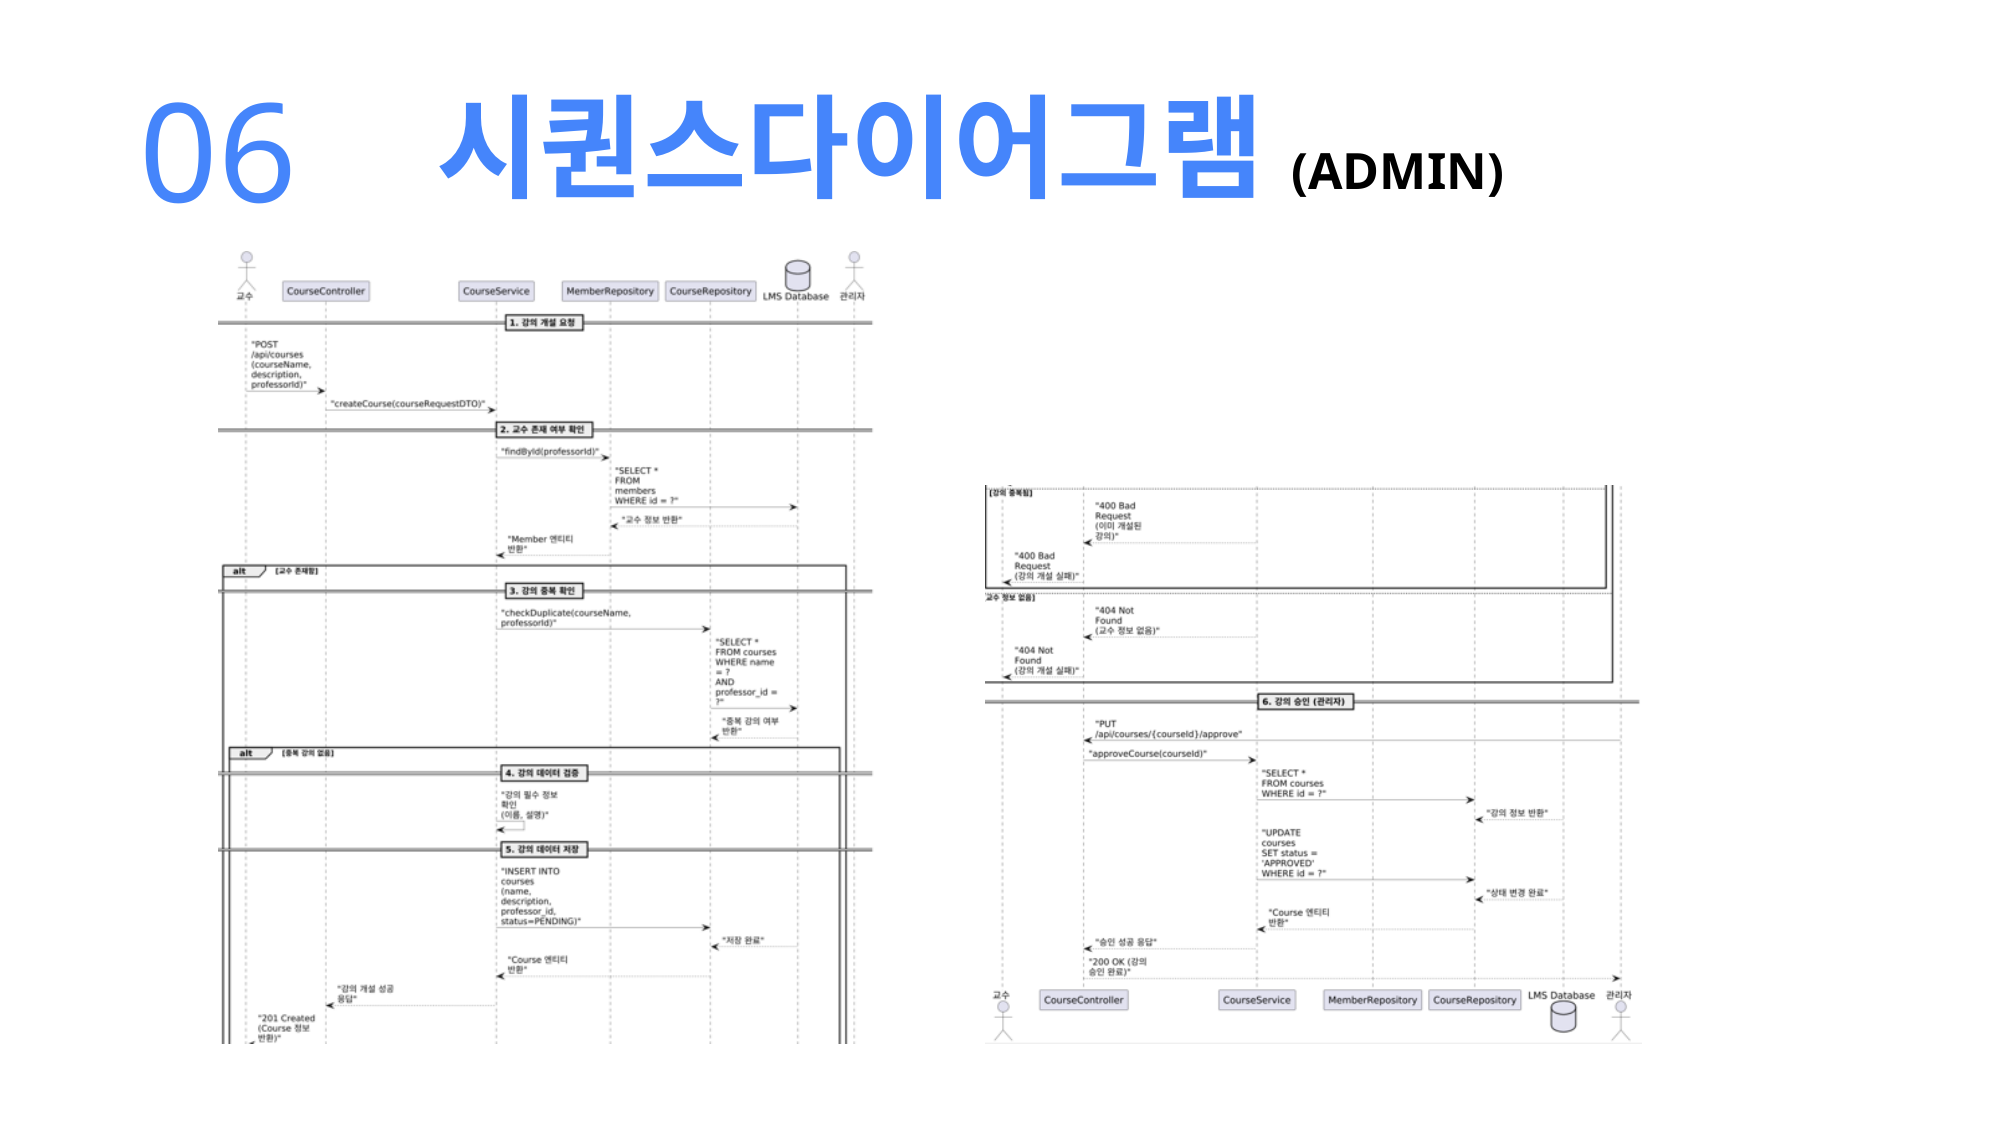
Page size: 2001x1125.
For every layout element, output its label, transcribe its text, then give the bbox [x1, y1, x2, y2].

picture [985, 485, 1642, 1044]
picture [218, 251, 875, 1044]
title 시퀀스다이어그램(ADMIN) [421, 44, 1857, 263]
text_box 06 [85, 57, 351, 237]
